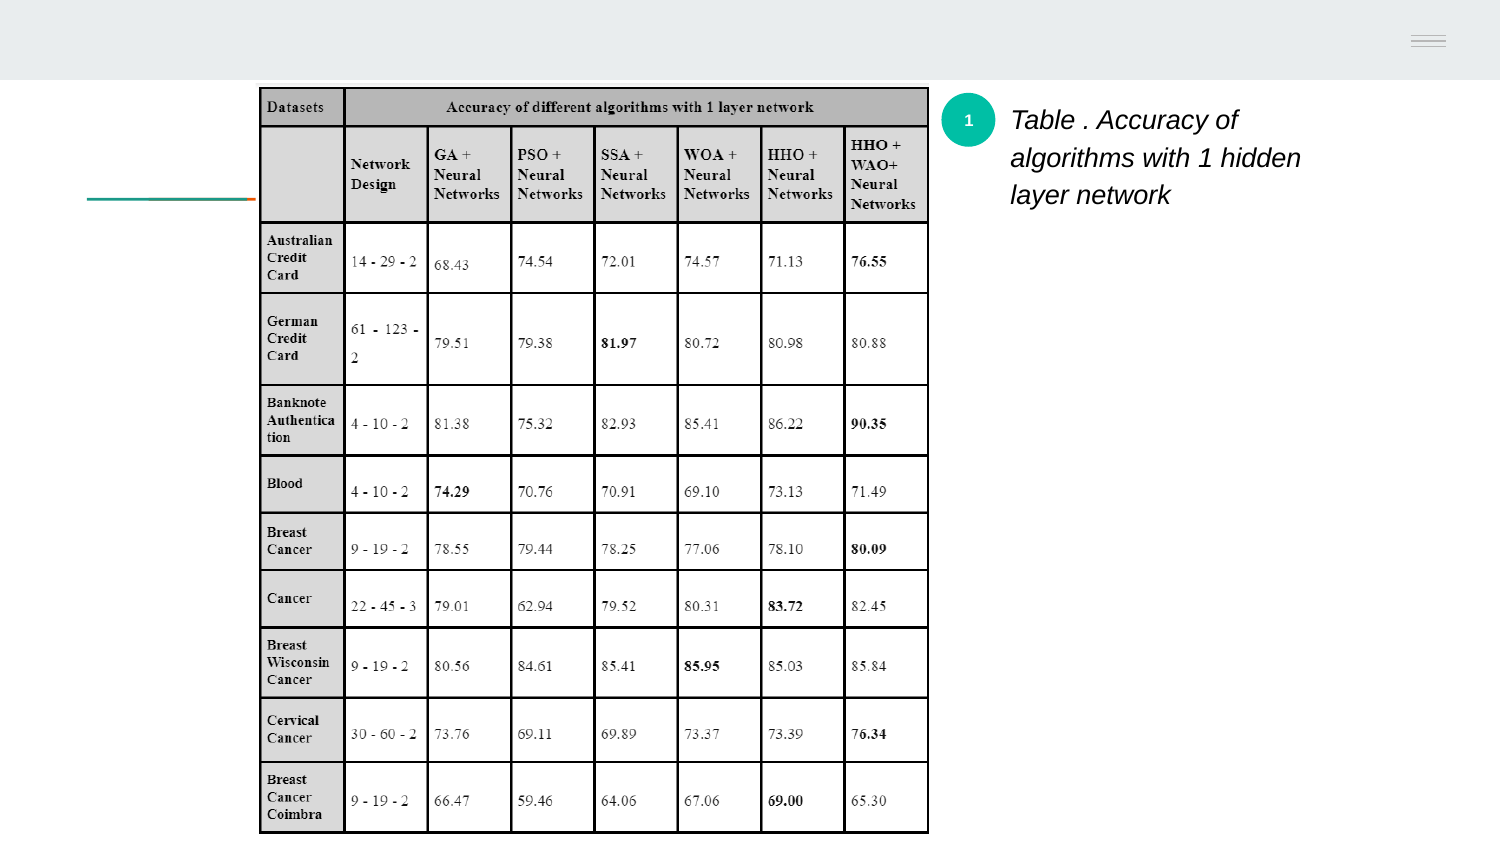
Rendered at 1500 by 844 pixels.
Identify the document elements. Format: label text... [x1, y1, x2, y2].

picture [255, 82, 930, 838]
text_box Table . Accuracy of algorithms with 1 hidden layer network [995, 83, 1378, 687]
text_box 1 [941, 92, 996, 147]
